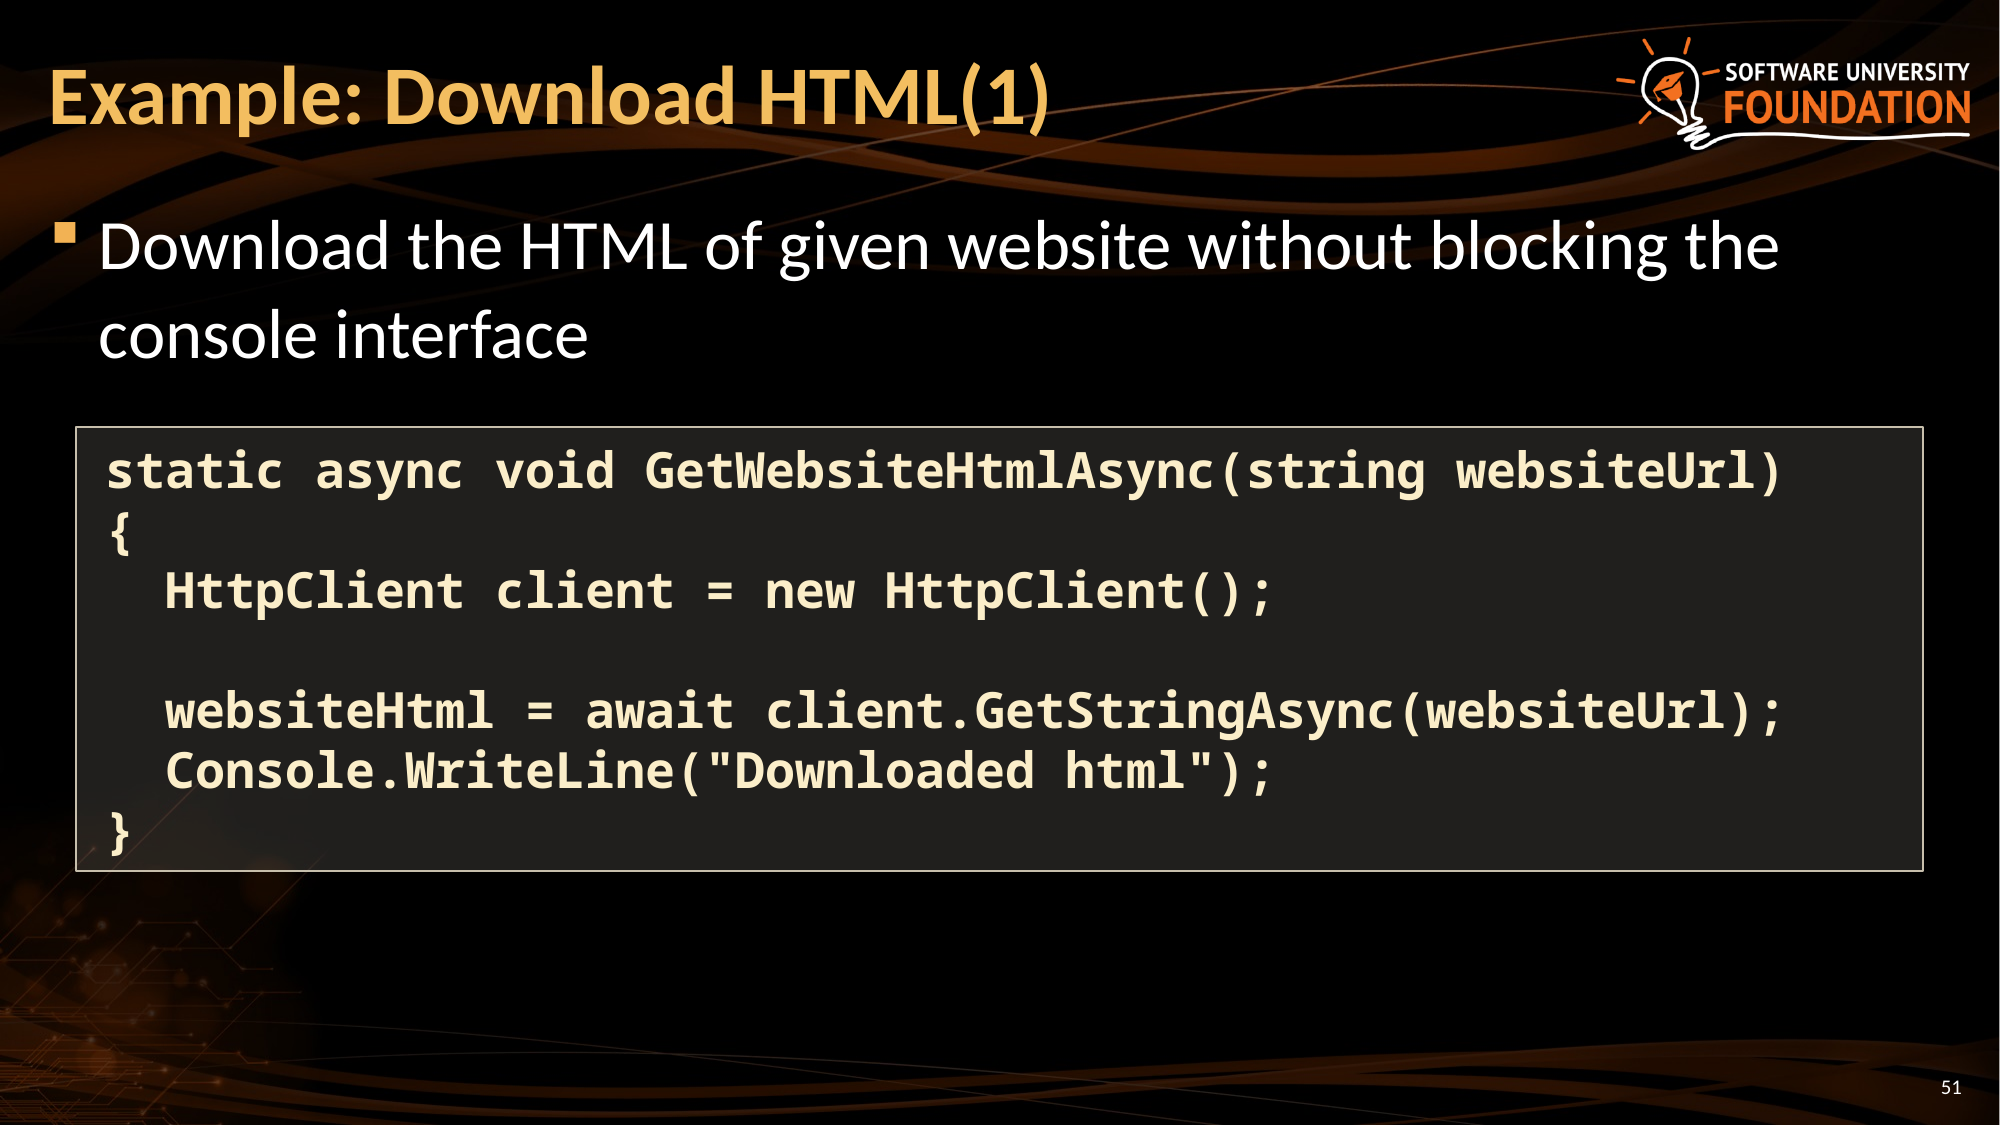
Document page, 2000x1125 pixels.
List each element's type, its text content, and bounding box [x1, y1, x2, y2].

title Example: Download HTML(1) [30, 6, 1602, 189]
list Download the HTML of given website without blocking the console interface [31, 188, 1968, 1103]
picture [0, 0, 2000, 1125]
text_box static async void GetWebsiteHtmlAsync(string websiteUrl) { HttpClient client = new HttpClient(); websiteHtml = await client.GetStringAsync(websiteUrl); Console.WriteLine("Downloaded html"); } [75, 427, 1924, 871]
